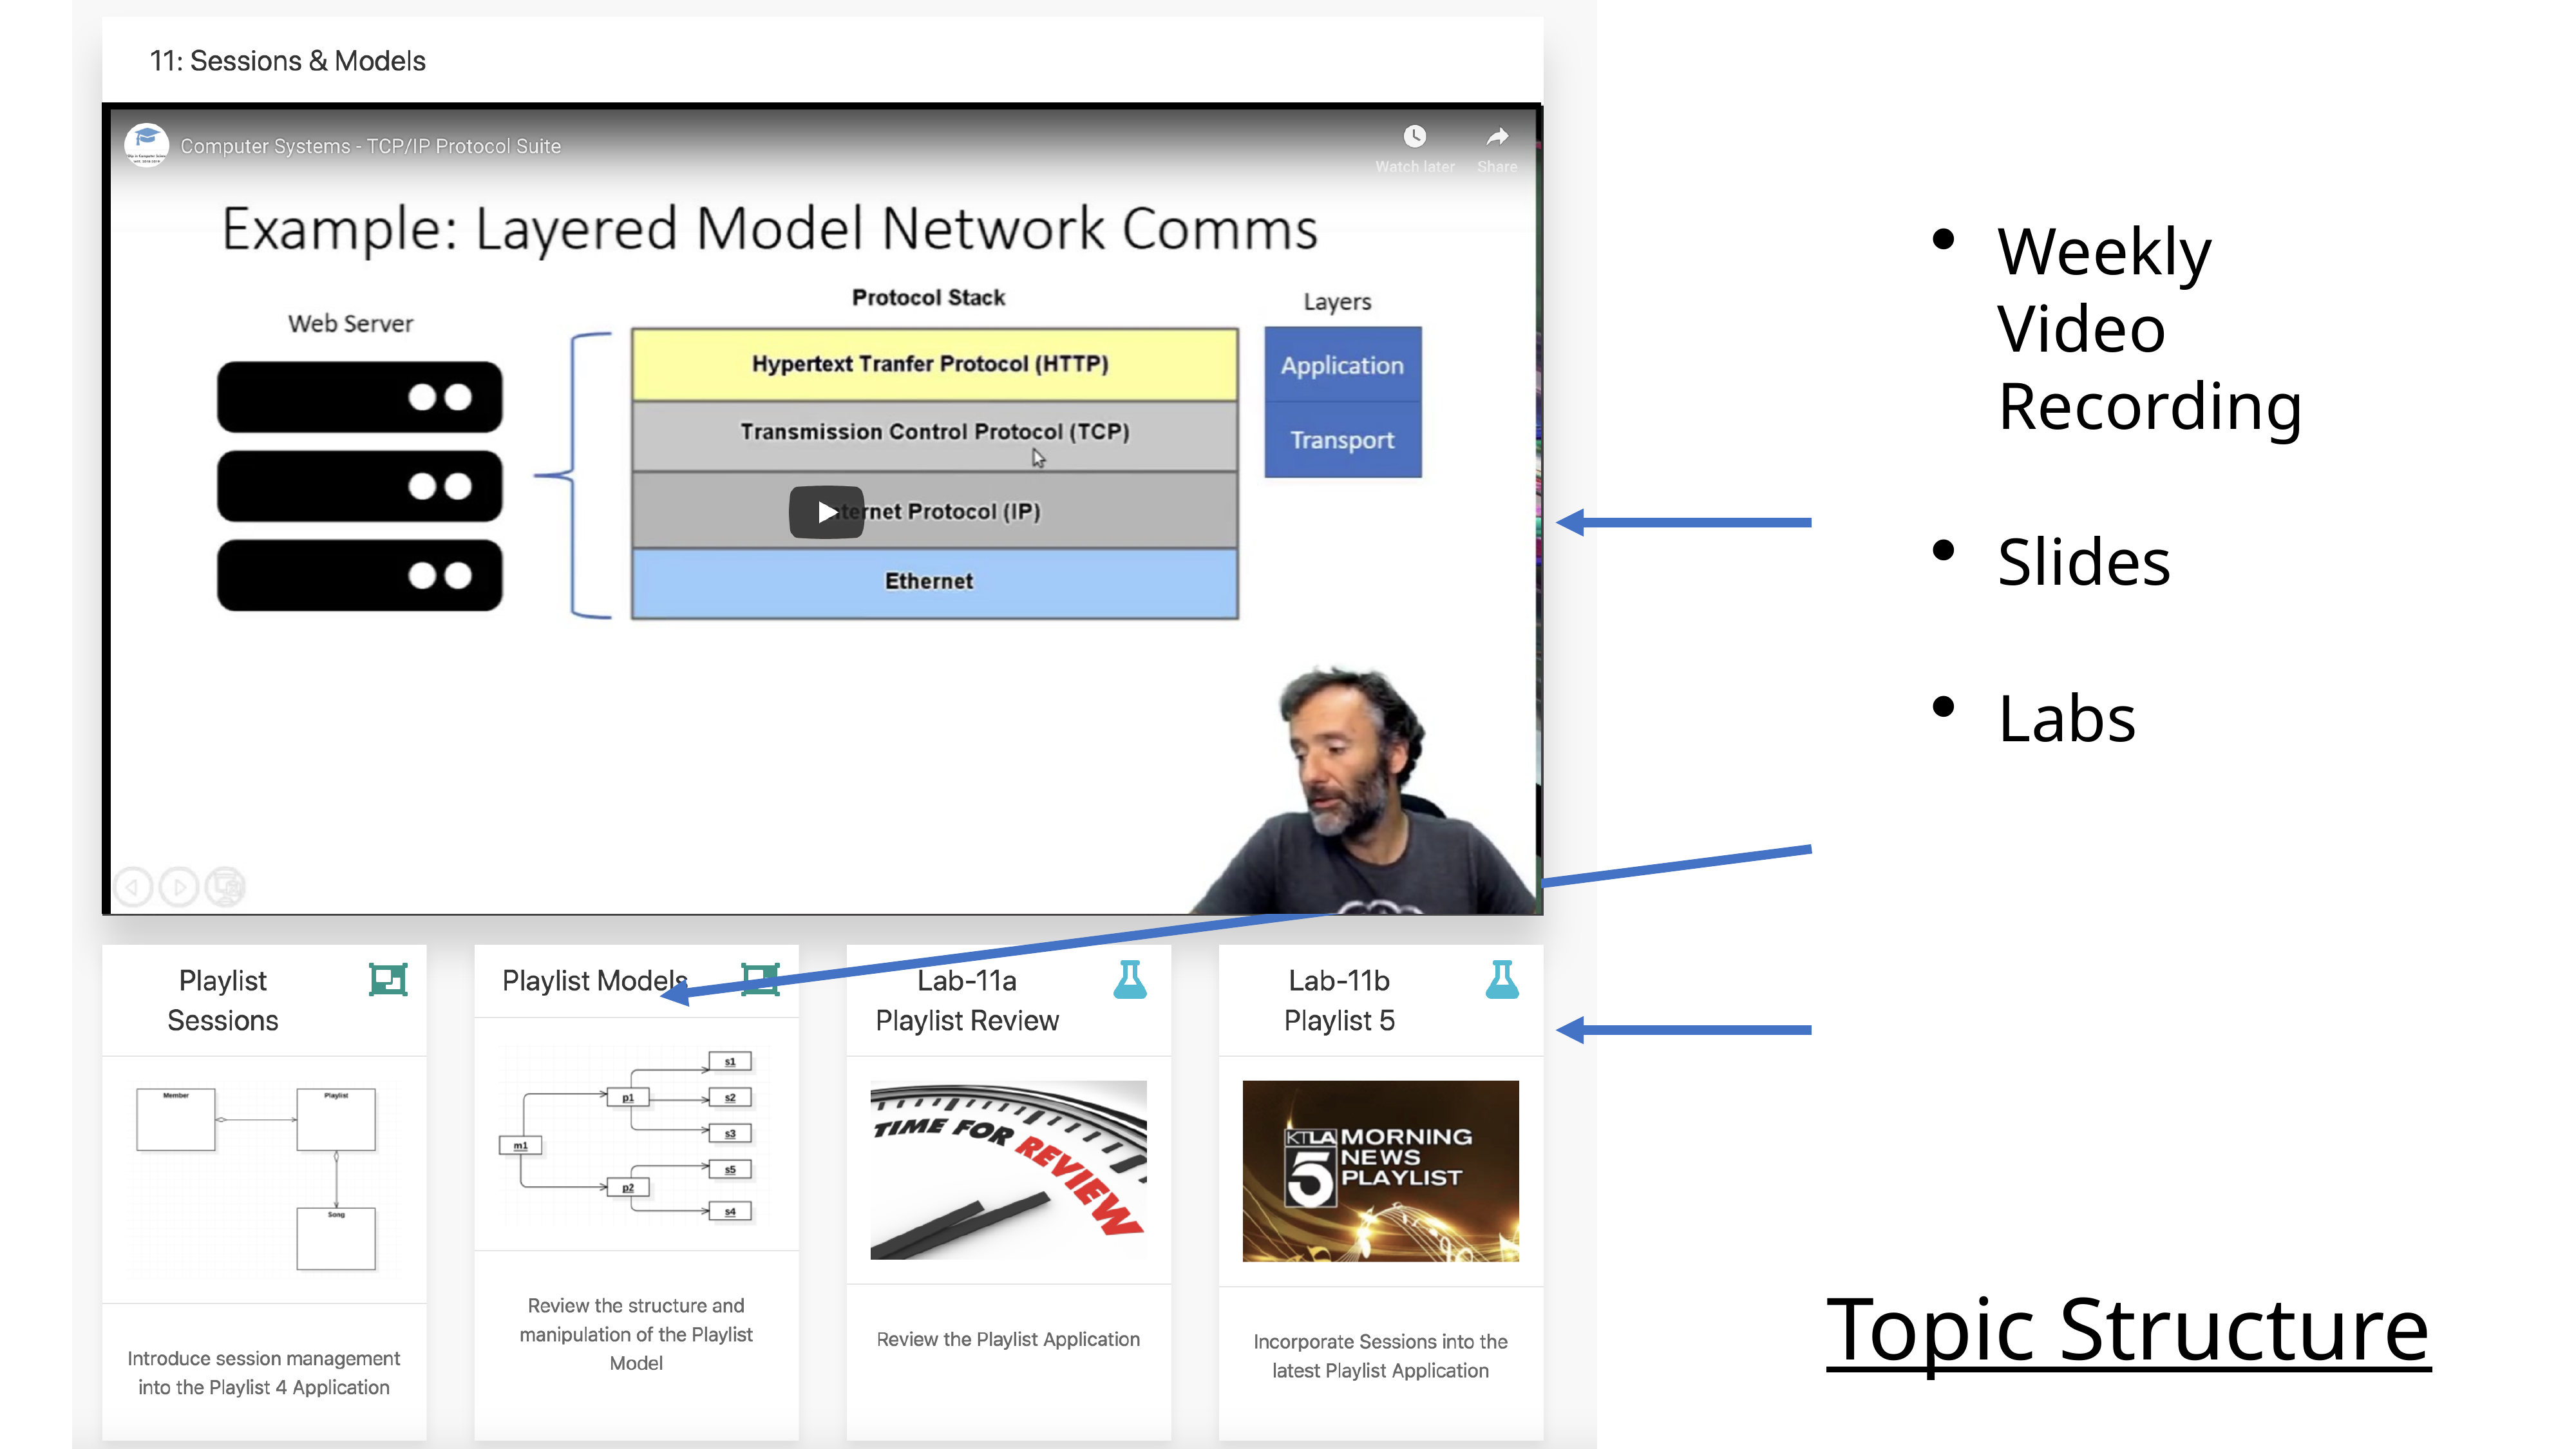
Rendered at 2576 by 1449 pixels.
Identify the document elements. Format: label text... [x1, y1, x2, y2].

picture [71, 0, 1597, 1449]
list Weekly Video Recording Slides Labs [1924, 187, 2376, 778]
text_box Topic Structure [1698, 1268, 2561, 1383]
